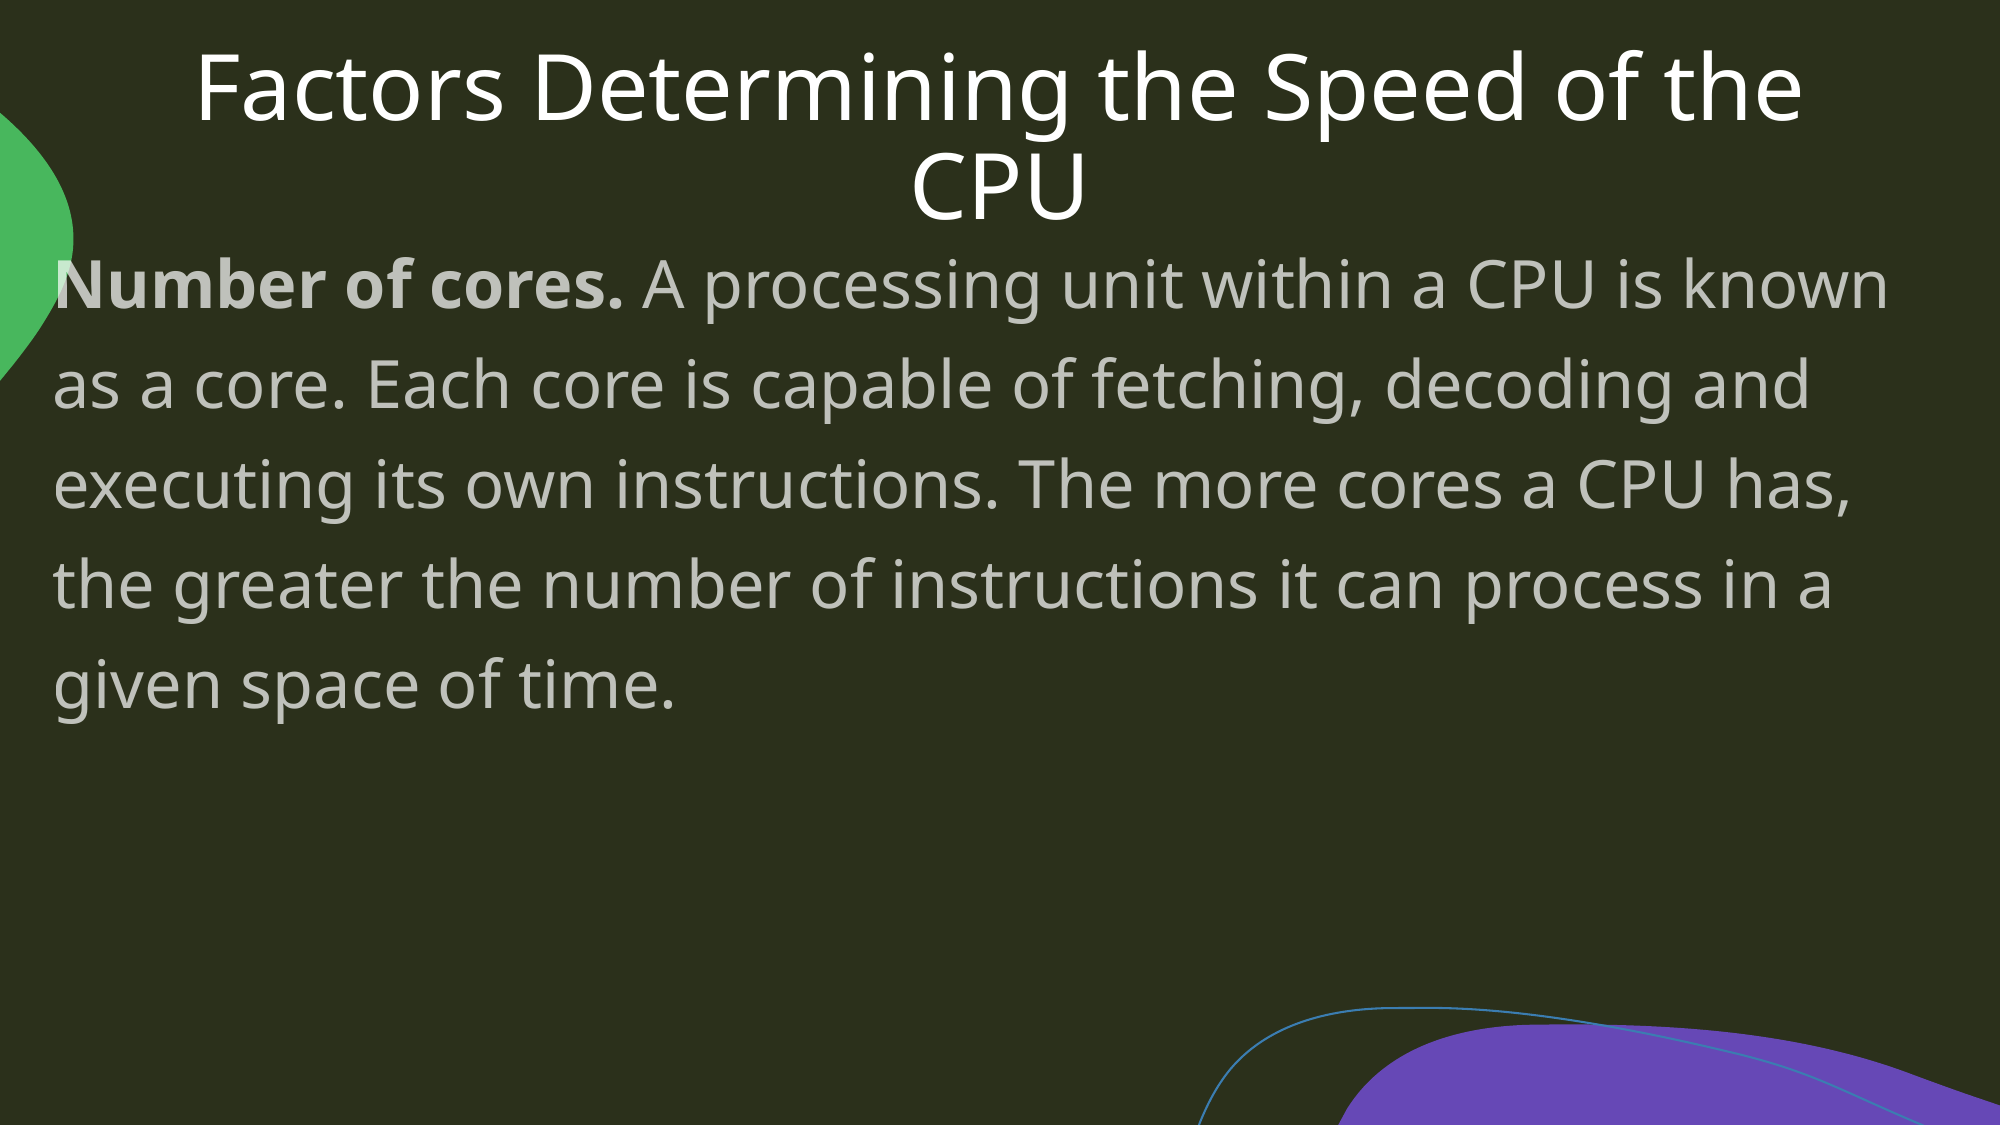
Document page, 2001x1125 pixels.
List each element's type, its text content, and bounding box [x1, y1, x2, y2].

list Number of cores. A processing unit within a CPU is known as a core. Each core is capable of fetching, decoding and executing its own instructions. The more cores a CPU has, the greater the number of instructions it can process in a given space of time. [37, 214, 1944, 1096]
title Factors Determining the Speed of the CPU [125, 15, 1875, 214]
